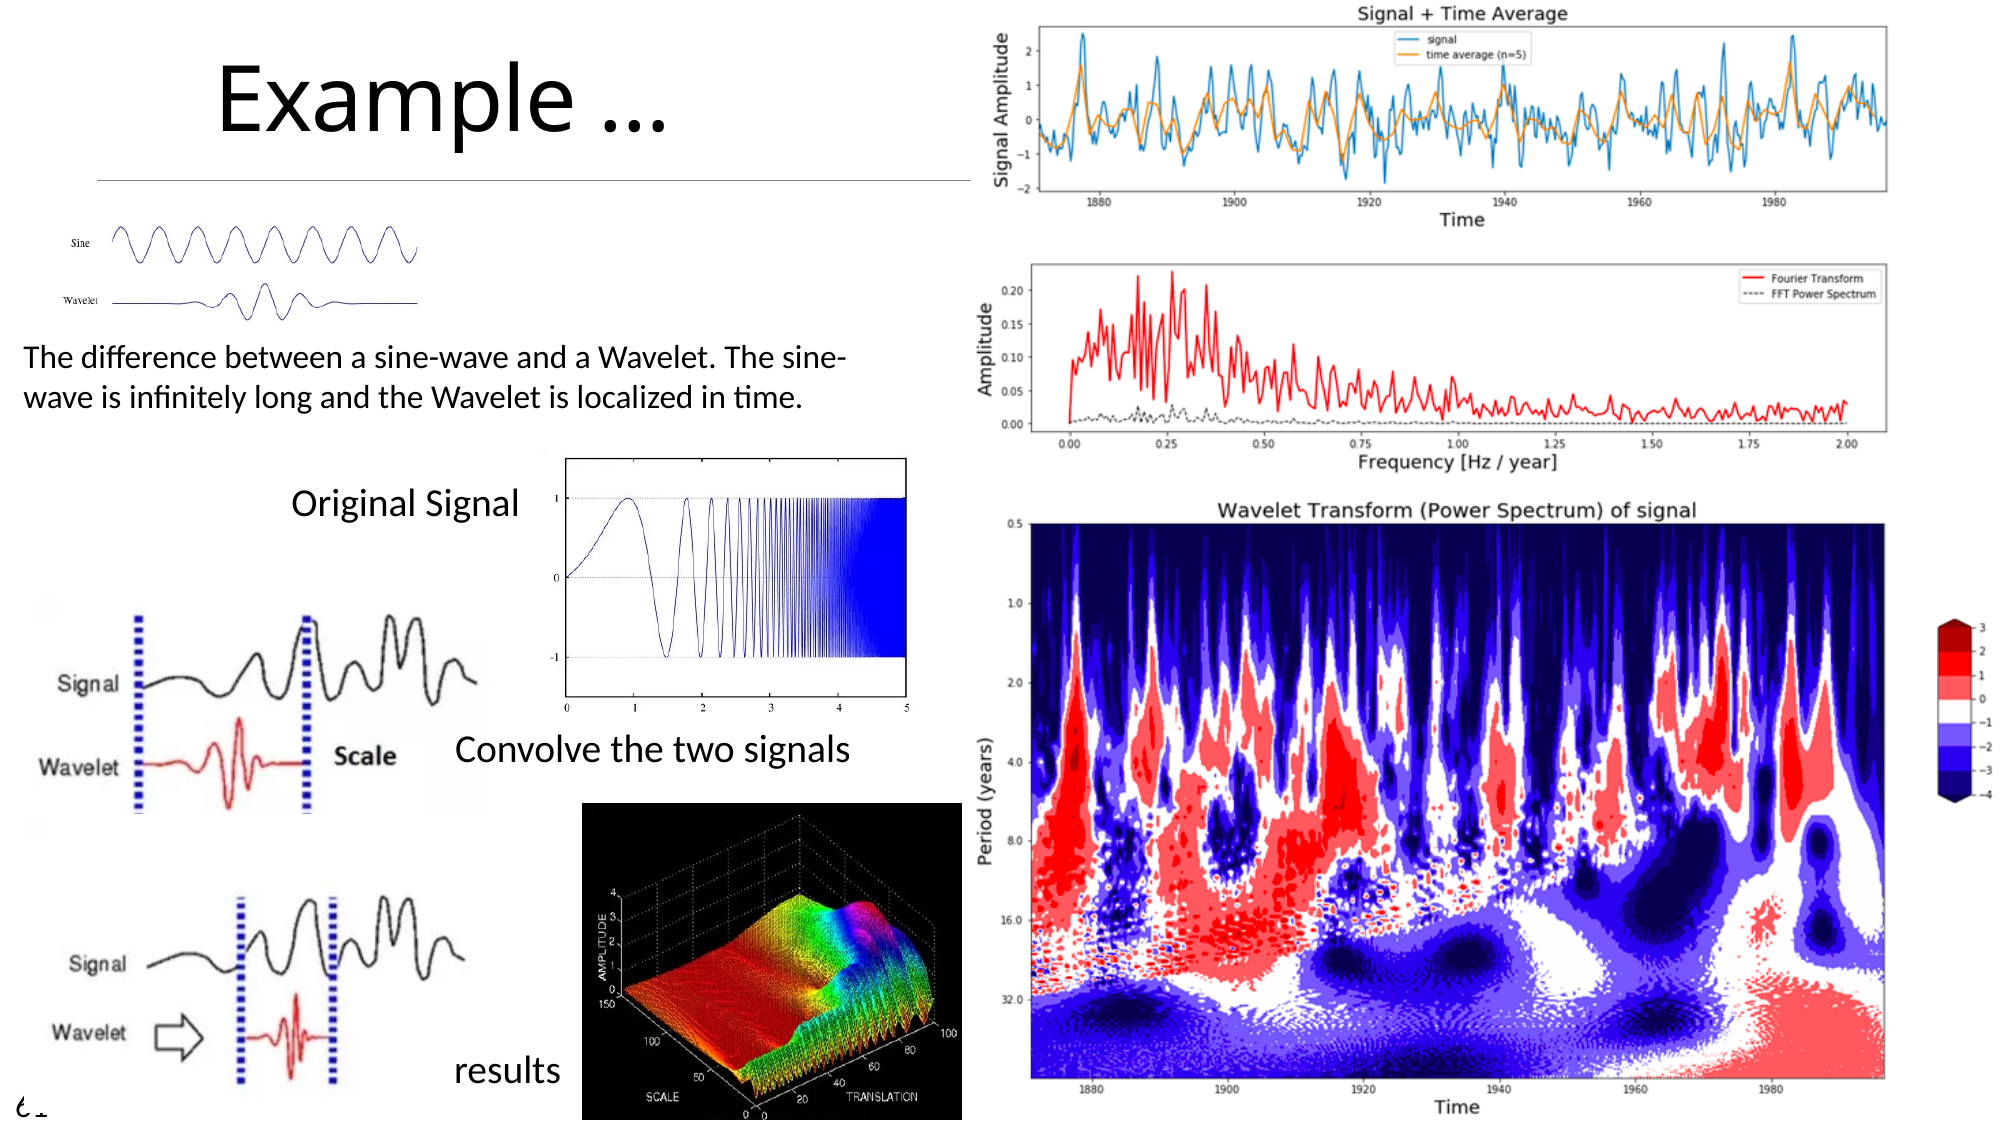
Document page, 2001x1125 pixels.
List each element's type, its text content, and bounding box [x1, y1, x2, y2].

text_box The difference between a sine-wave and a Wavelet. The sine-wave is infinitely long and the Wavelet is localized in time. [8, 328, 906, 423]
picture [23, 595, 493, 1114]
picture [57, 221, 425, 332]
text_box Original Signal [276, 469, 531, 533]
text_box results [502, 1036, 577, 1099]
text_box Convolve the two signals [499, 715, 875, 778]
picture [534, 445, 925, 719]
picture [971, 0, 2000, 1125]
picture [581, 803, 962, 1121]
title Example … [57, 47, 829, 158]
